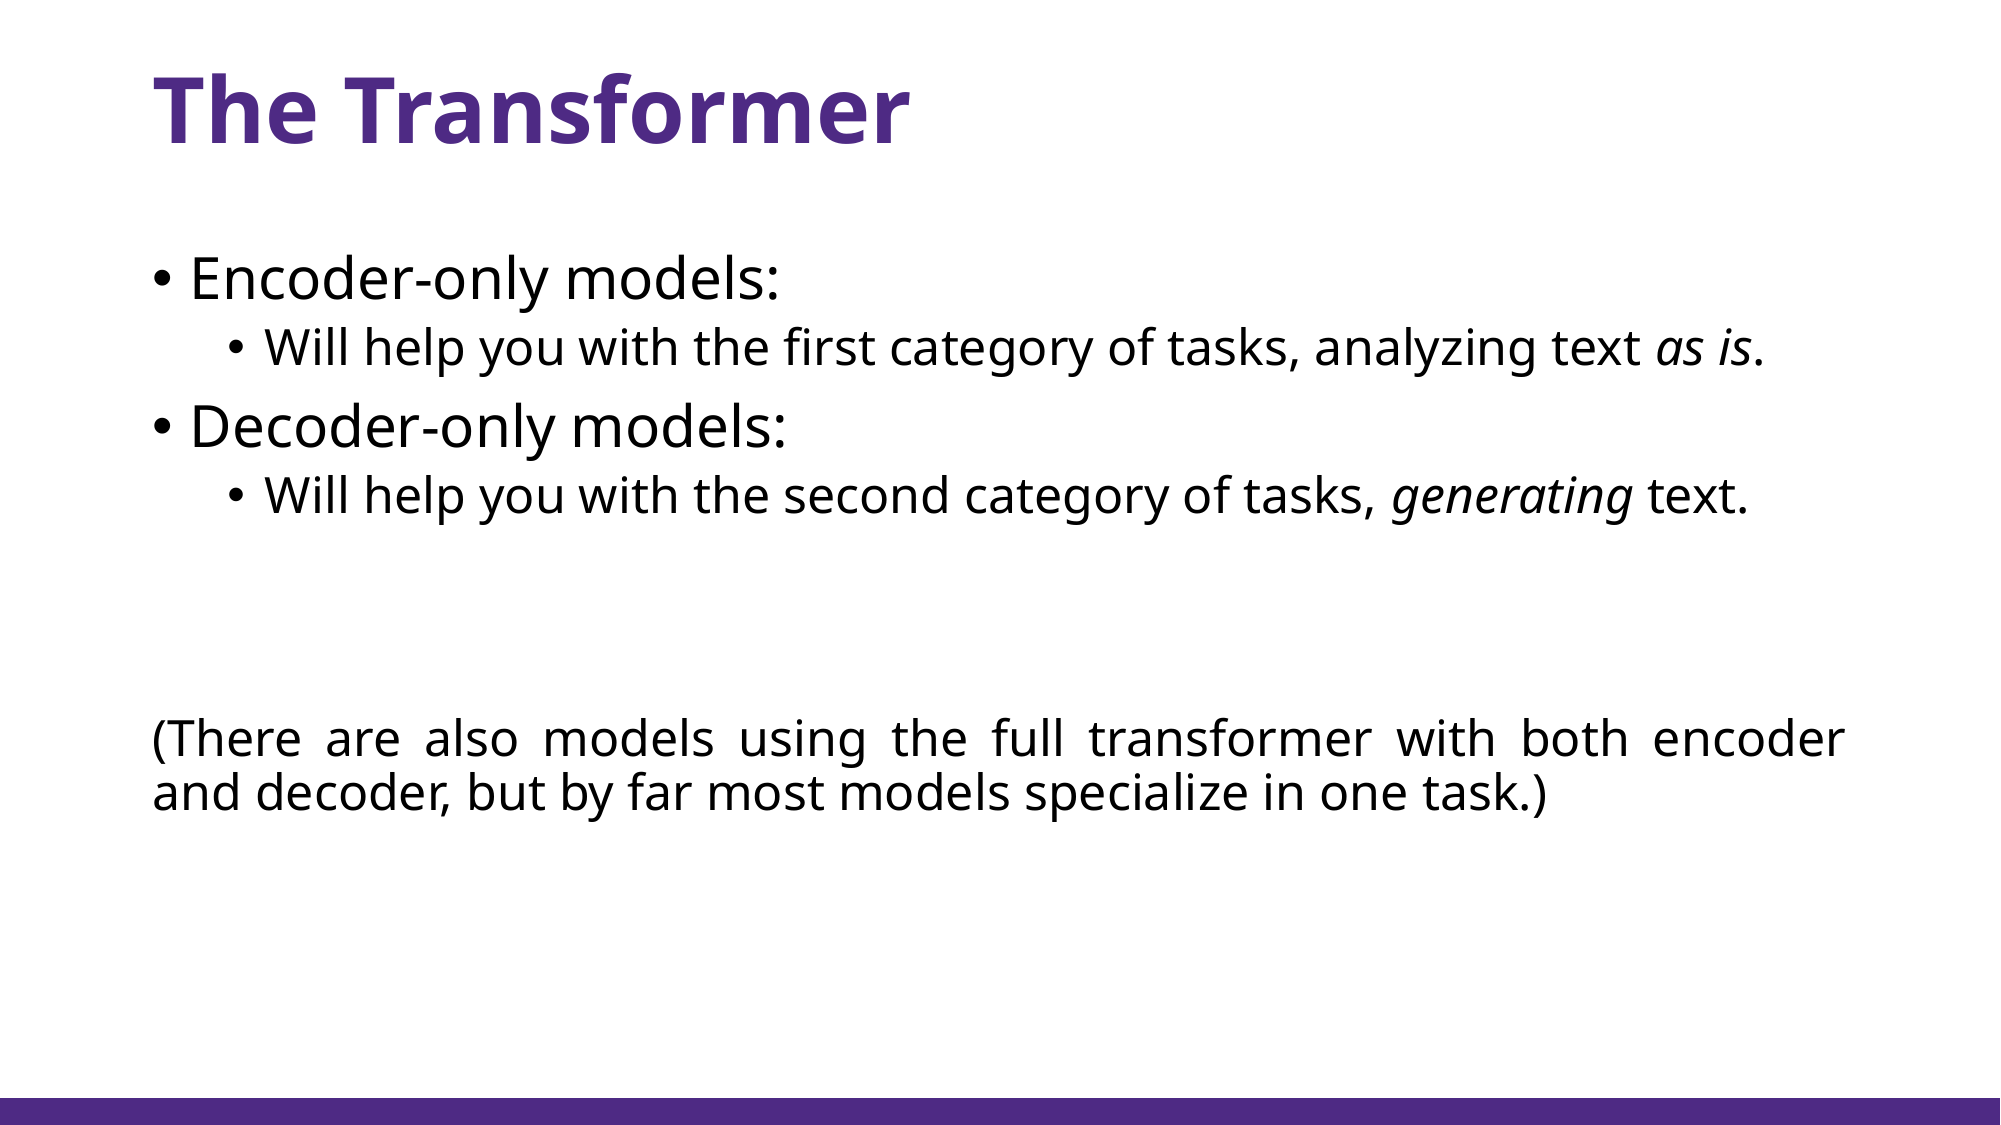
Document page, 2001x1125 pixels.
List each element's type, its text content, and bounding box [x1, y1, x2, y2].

title The Transformer [137, 39, 1863, 188]
list Encoder-only models: Will help you with the first category of tasks, analyzing text as is. Decoder-only models: Will help you with the second category of tasks, generating text. (There are also models using the full transformer with both encoder and decoder, but by far most models specialize in one task.) [137, 241, 1863, 896]
